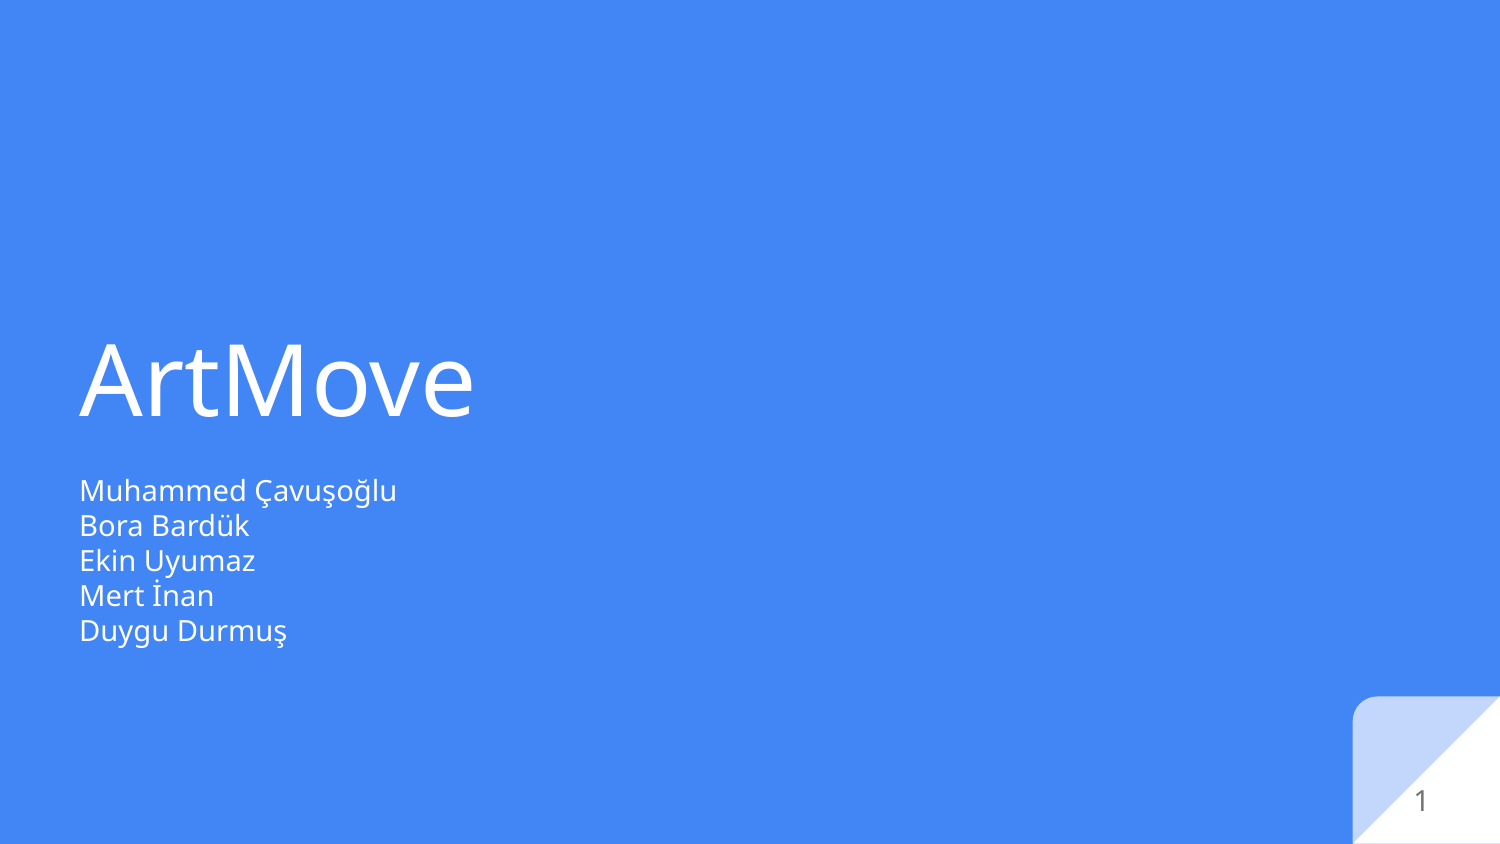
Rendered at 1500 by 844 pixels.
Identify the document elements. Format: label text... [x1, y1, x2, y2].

slide_number ‹#› [1398, 770, 1489, 835]
subtitle Muhammed Çavuşoğlu Bora Bardük Ekin Uyumaz Mert İnan Duygu Durmuş [64, 457, 1413, 529]
title ArtMove [64, 298, 1413, 452]
